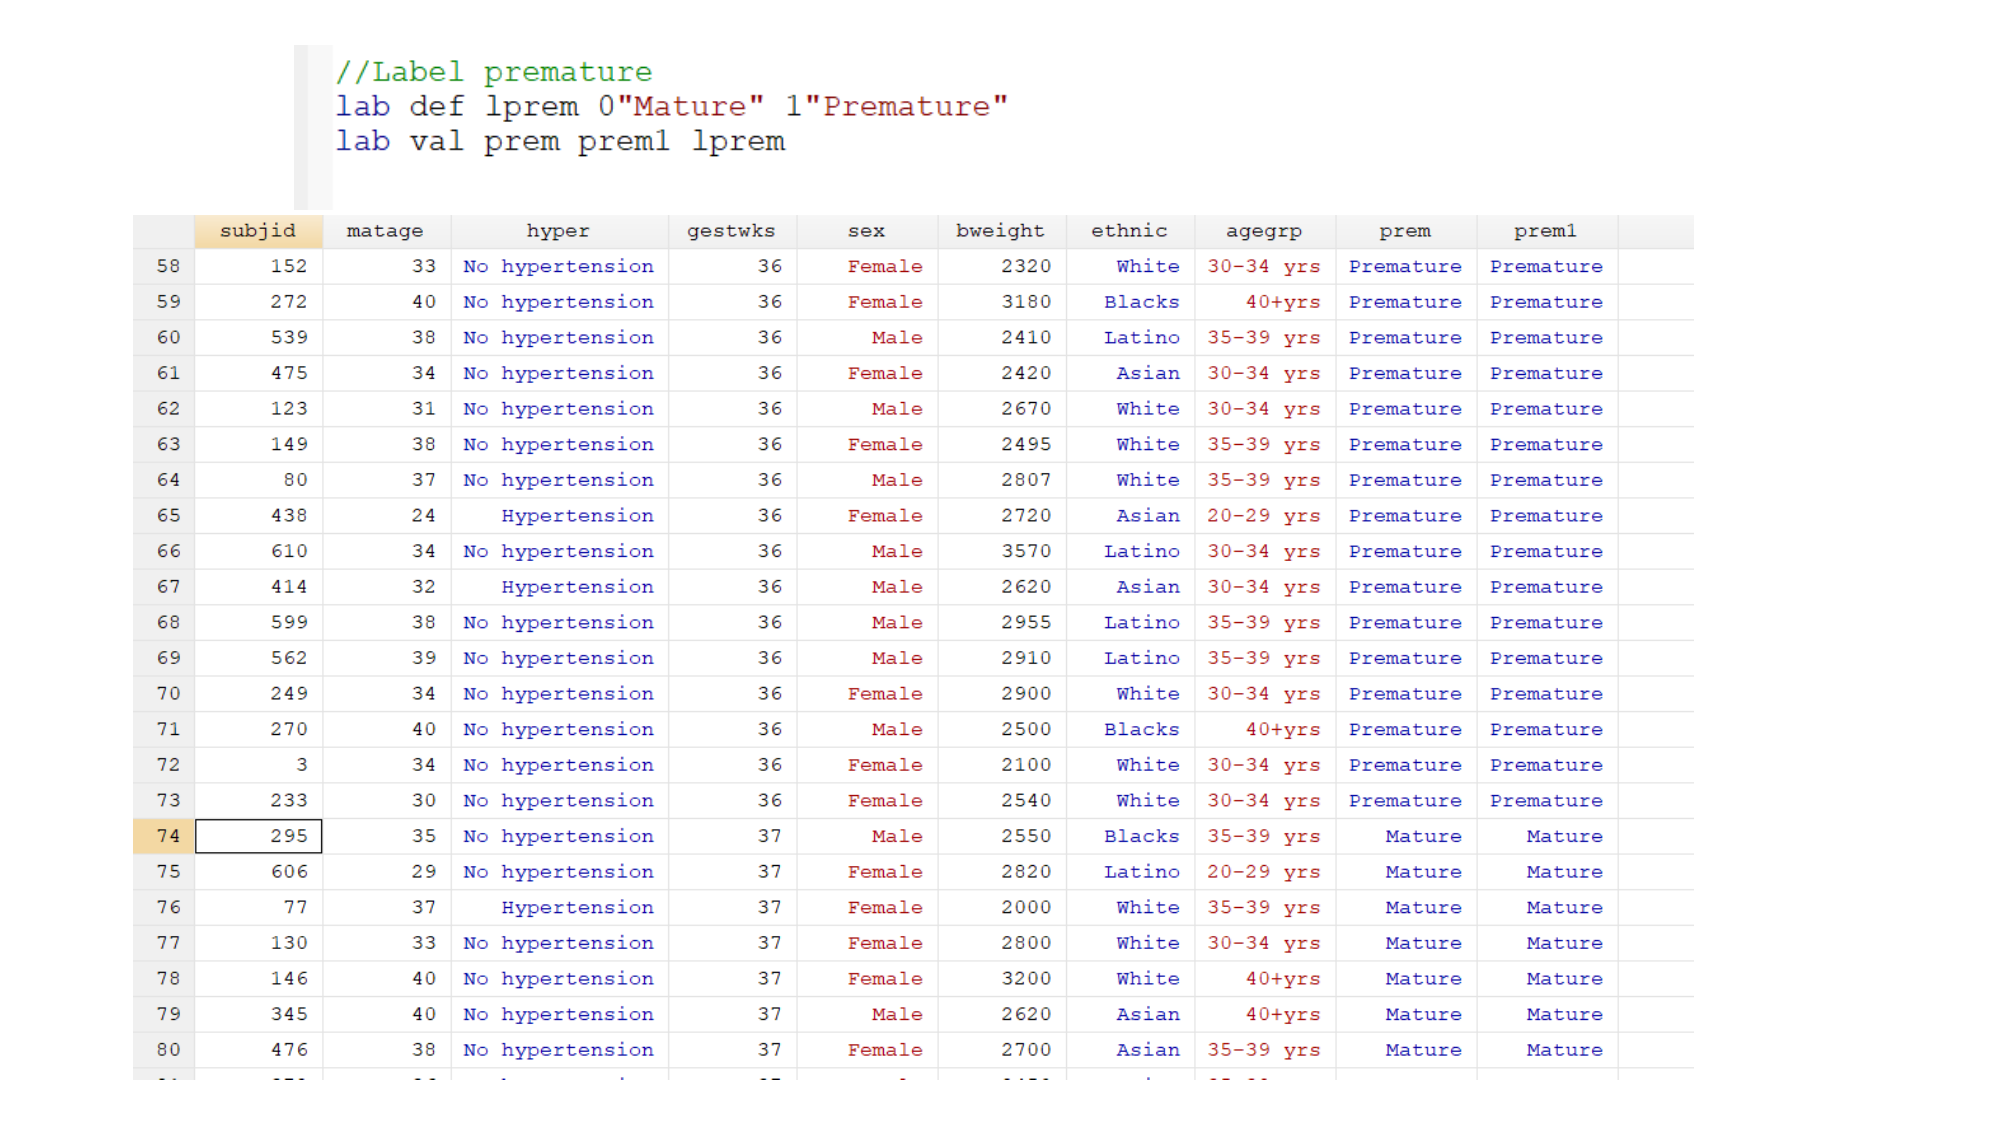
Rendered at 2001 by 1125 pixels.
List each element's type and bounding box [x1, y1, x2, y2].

picture [133, 215, 1694, 1080]
picture [294, 45, 1262, 210]
